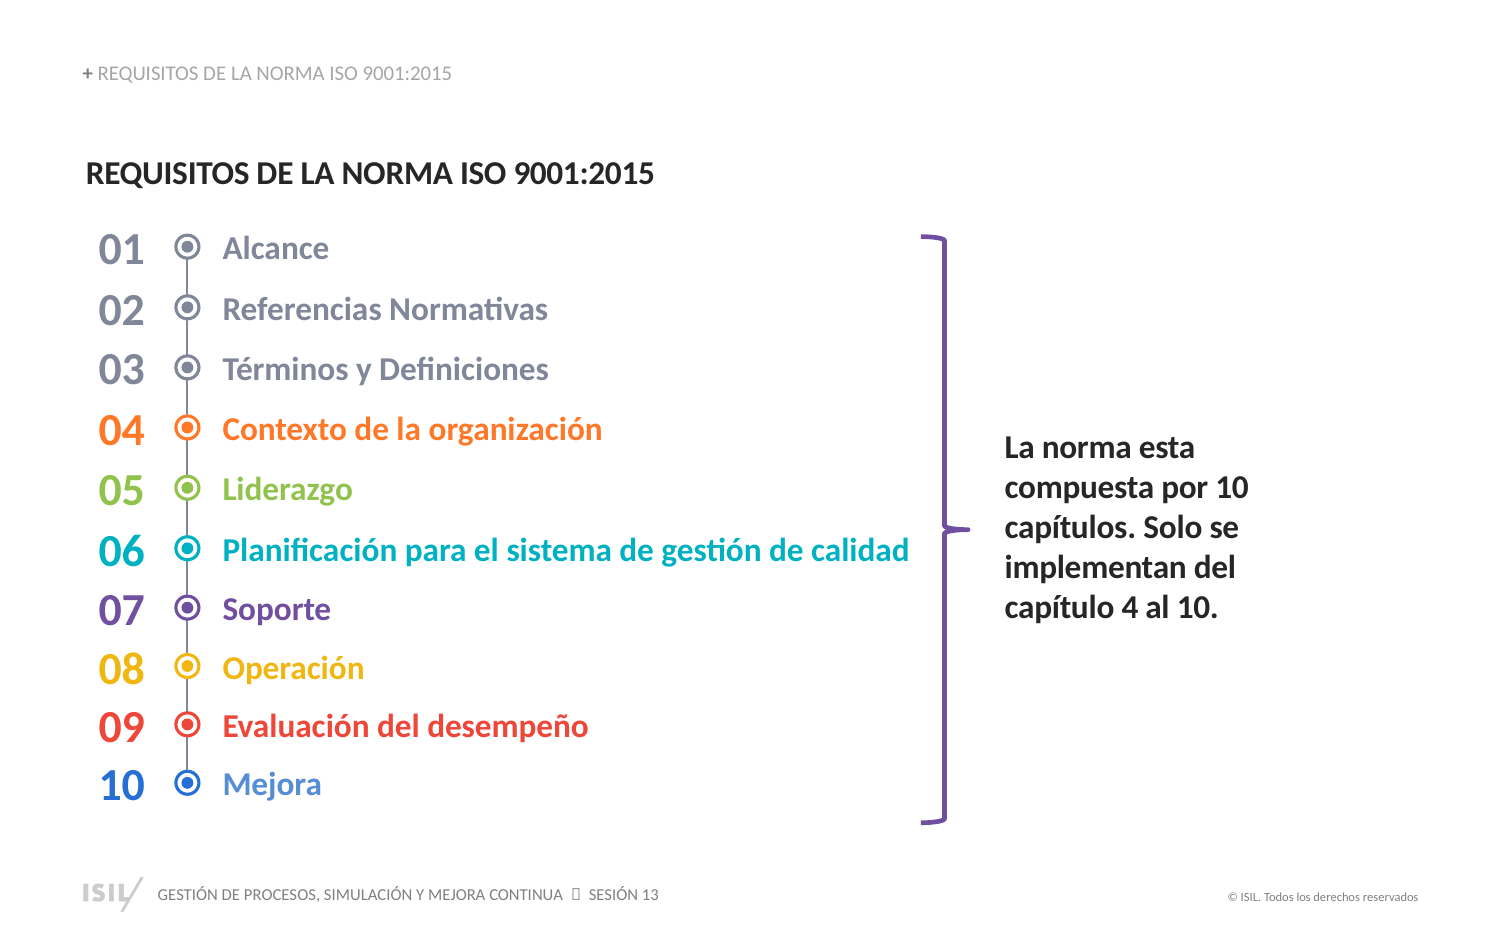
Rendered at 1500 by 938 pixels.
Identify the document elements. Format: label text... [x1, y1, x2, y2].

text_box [178, 715, 197, 734]
text_box REQUISITOS DE LA NORMA ISO 9001:2015 [83, 150, 1424, 191]
text_box 06 [88, 520, 155, 576]
text_box [920, 235, 970, 532]
text_box Contexto de la organización [222, 407, 910, 448]
text_box 09 [88, 696, 155, 752]
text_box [178, 358, 197, 377]
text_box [178, 774, 197, 792]
text_box 07 [88, 579, 155, 635]
text_box 10 [88, 755, 155, 811]
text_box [178, 298, 197, 317]
text_box Evaluación del desempeño [222, 704, 910, 745]
text_box Soporte [222, 587, 910, 628]
text_box Planificación para el sistema de gestión de calidad [222, 528, 954, 569]
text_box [178, 238, 197, 256]
text_box Mejora [222, 762, 910, 803]
text_box + REQUISITOS DE LA NORMA ISO 9001:2015 [82, 62, 780, 85]
text_box [920, 569, 946, 824]
text_box 04 [88, 399, 155, 455]
text_box Operación [222, 645, 910, 686]
text_box 03 [88, 339, 155, 395]
text_box 08 [88, 638, 155, 694]
text_box 01 [88, 218, 155, 275]
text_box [178, 539, 197, 558]
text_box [177, 417, 198, 437]
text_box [178, 657, 198, 676]
text_box 02 [88, 279, 155, 335]
text_box Términos y Definiciones [222, 346, 910, 387]
text_box La norma esta compuesta por 10 capítulos. Solo se implementan del capítulo 4 al 10. [1002, 425, 1294, 626]
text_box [178, 479, 197, 497]
text_box Liderazgo [222, 467, 910, 508]
text_box 05 [88, 460, 155, 516]
text_box Referencias Normativas [222, 287, 910, 328]
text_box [178, 598, 197, 617]
text_box Alcance [222, 226, 910, 267]
